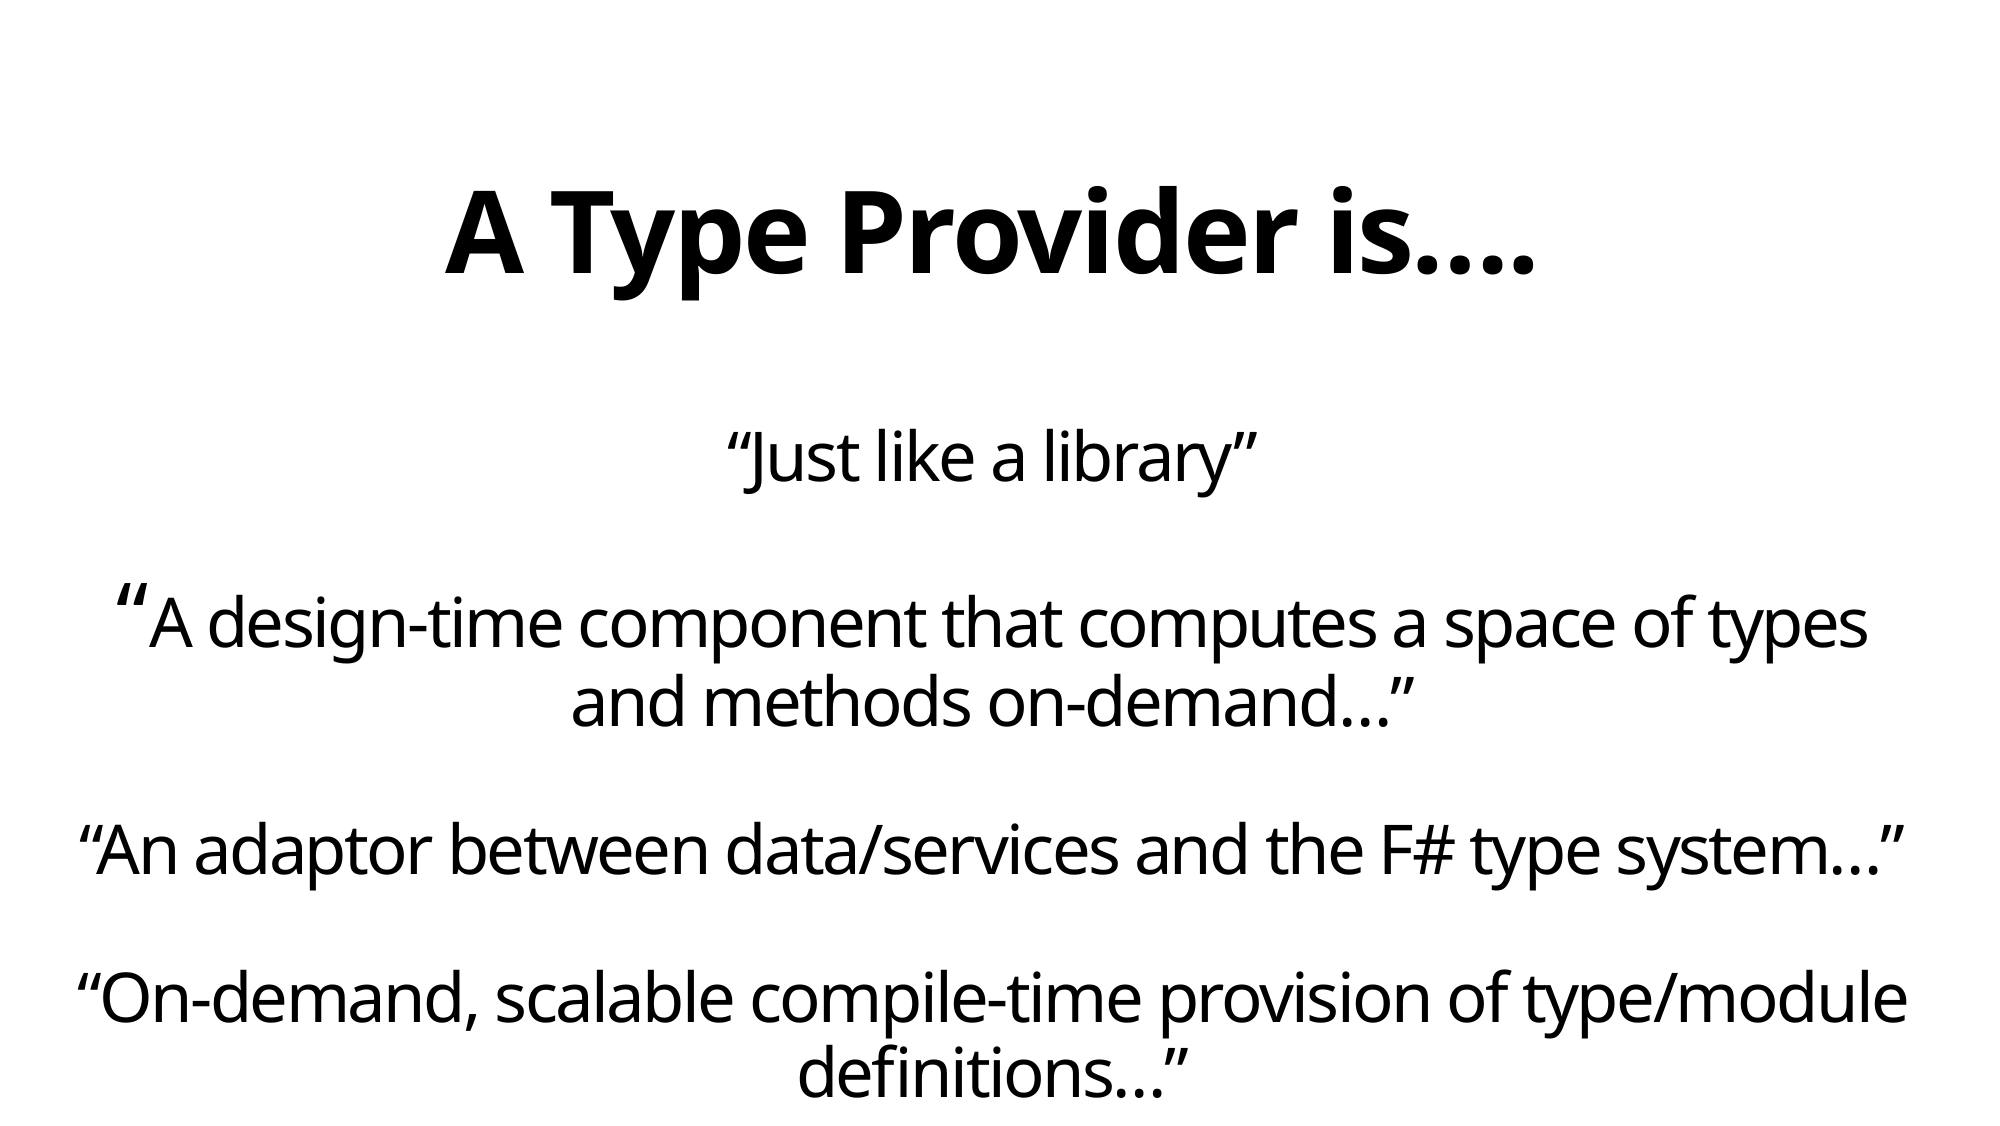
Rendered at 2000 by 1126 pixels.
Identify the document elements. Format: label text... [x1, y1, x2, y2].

title A Type Provider is…. “Just like a library” “A design-time component that computes a space of types and methods on-demand…” “An adaptor between data/services and the F# type system…” “On-demand, scalable compile-time provision of type/module definitions…” [76, 174, 1910, 1126]
